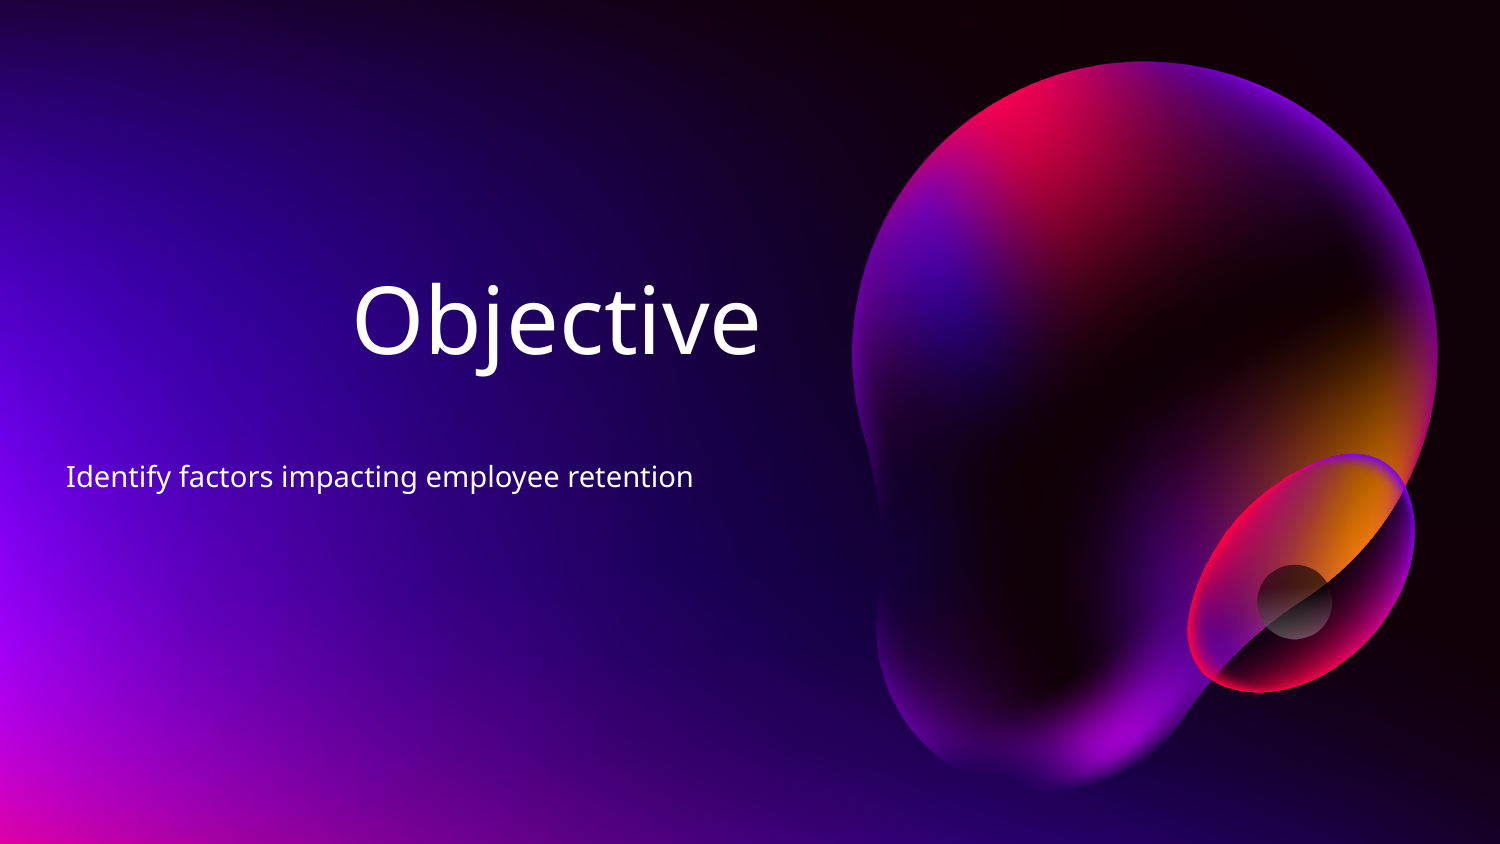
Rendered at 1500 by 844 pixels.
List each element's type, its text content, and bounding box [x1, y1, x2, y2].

title Objective [144, 262, 779, 370]
subtitle Identify factors impacting employee retention [51, 370, 779, 581]
picture [0, 0, 1500, 844]
